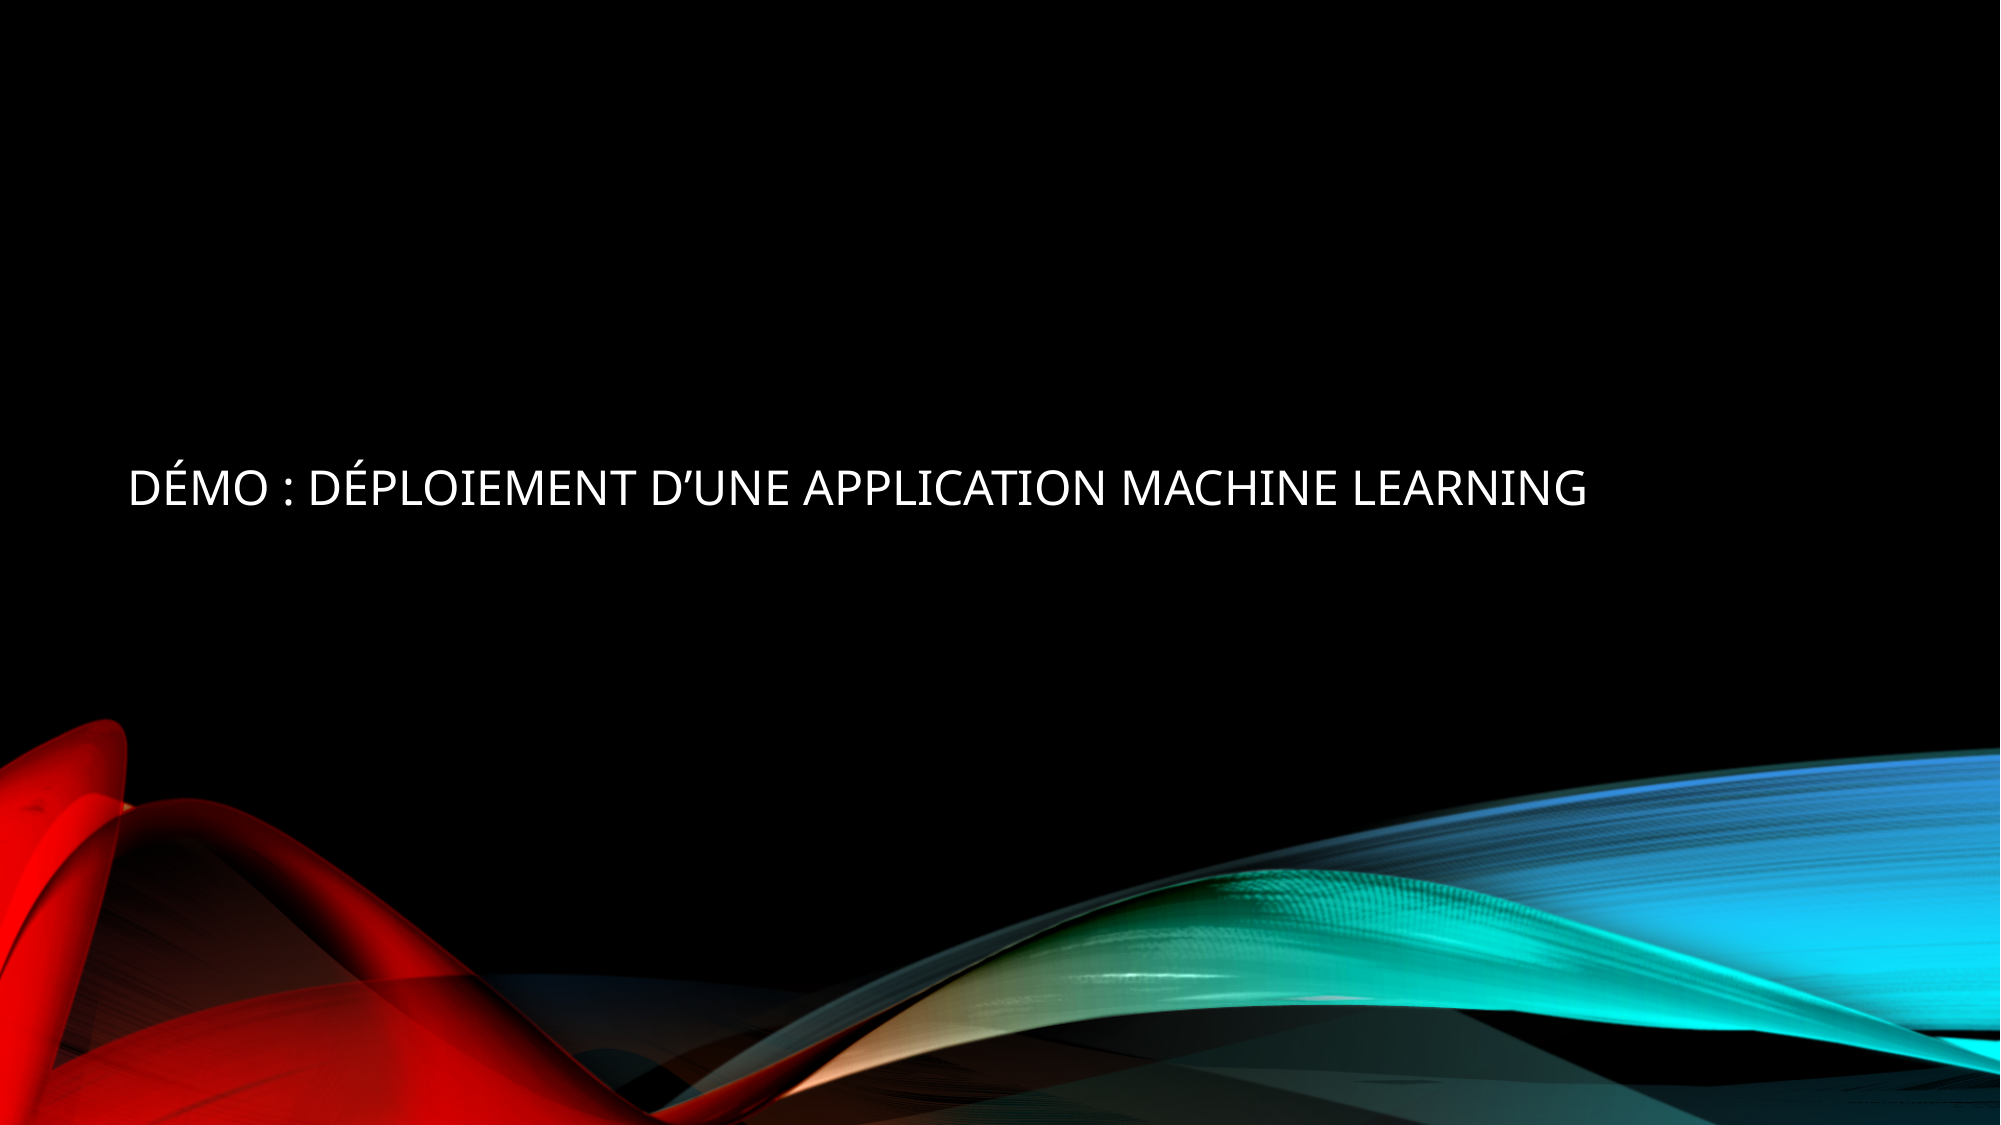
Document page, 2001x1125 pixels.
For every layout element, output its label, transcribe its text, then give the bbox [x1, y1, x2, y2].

title Démo : DÉPLOIEMENT D’UNE APPLICATION MACHINE LEARNING [112, 427, 1888, 524]
picture [0, 717, 2000, 1125]
